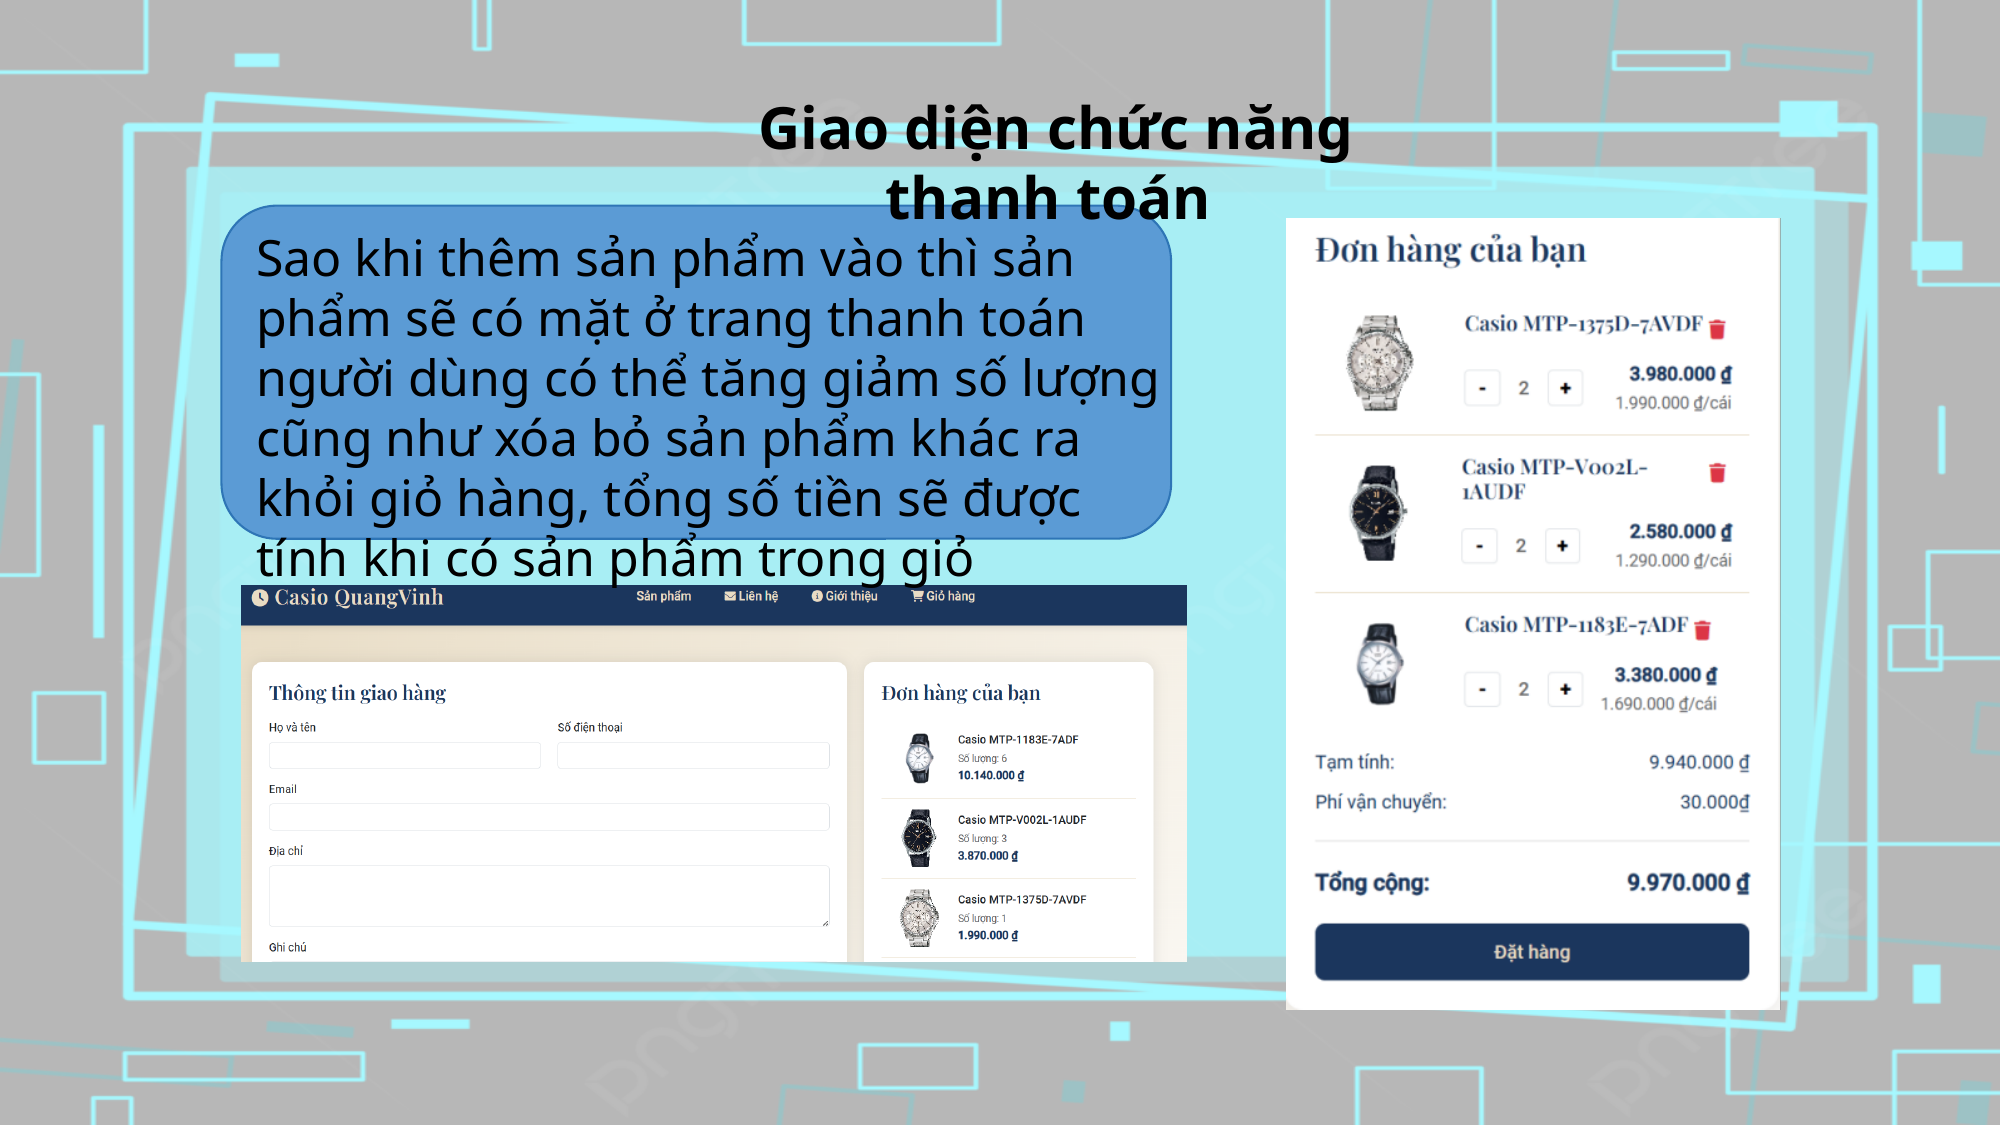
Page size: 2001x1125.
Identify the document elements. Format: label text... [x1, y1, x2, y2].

picture [1286, 218, 1782, 1010]
text_box Sao khi thêm sản phẩm vào thì sản phẩm sẽ có mặt ở trang thanh toán người dùng có thể tăng giảm số lượng cũng như xóa bỏ sản phẩm khác ra khỏi giỏ hàng, tổng số tiền sẽ được tính khi có sản phẩm trong giỏ [241, 218, 1187, 585]
text_box Giao diện chức năng thanh toán [649, 83, 1463, 239]
text_box [220, 204, 649, 527]
picture [241, 585, 1187, 962]
